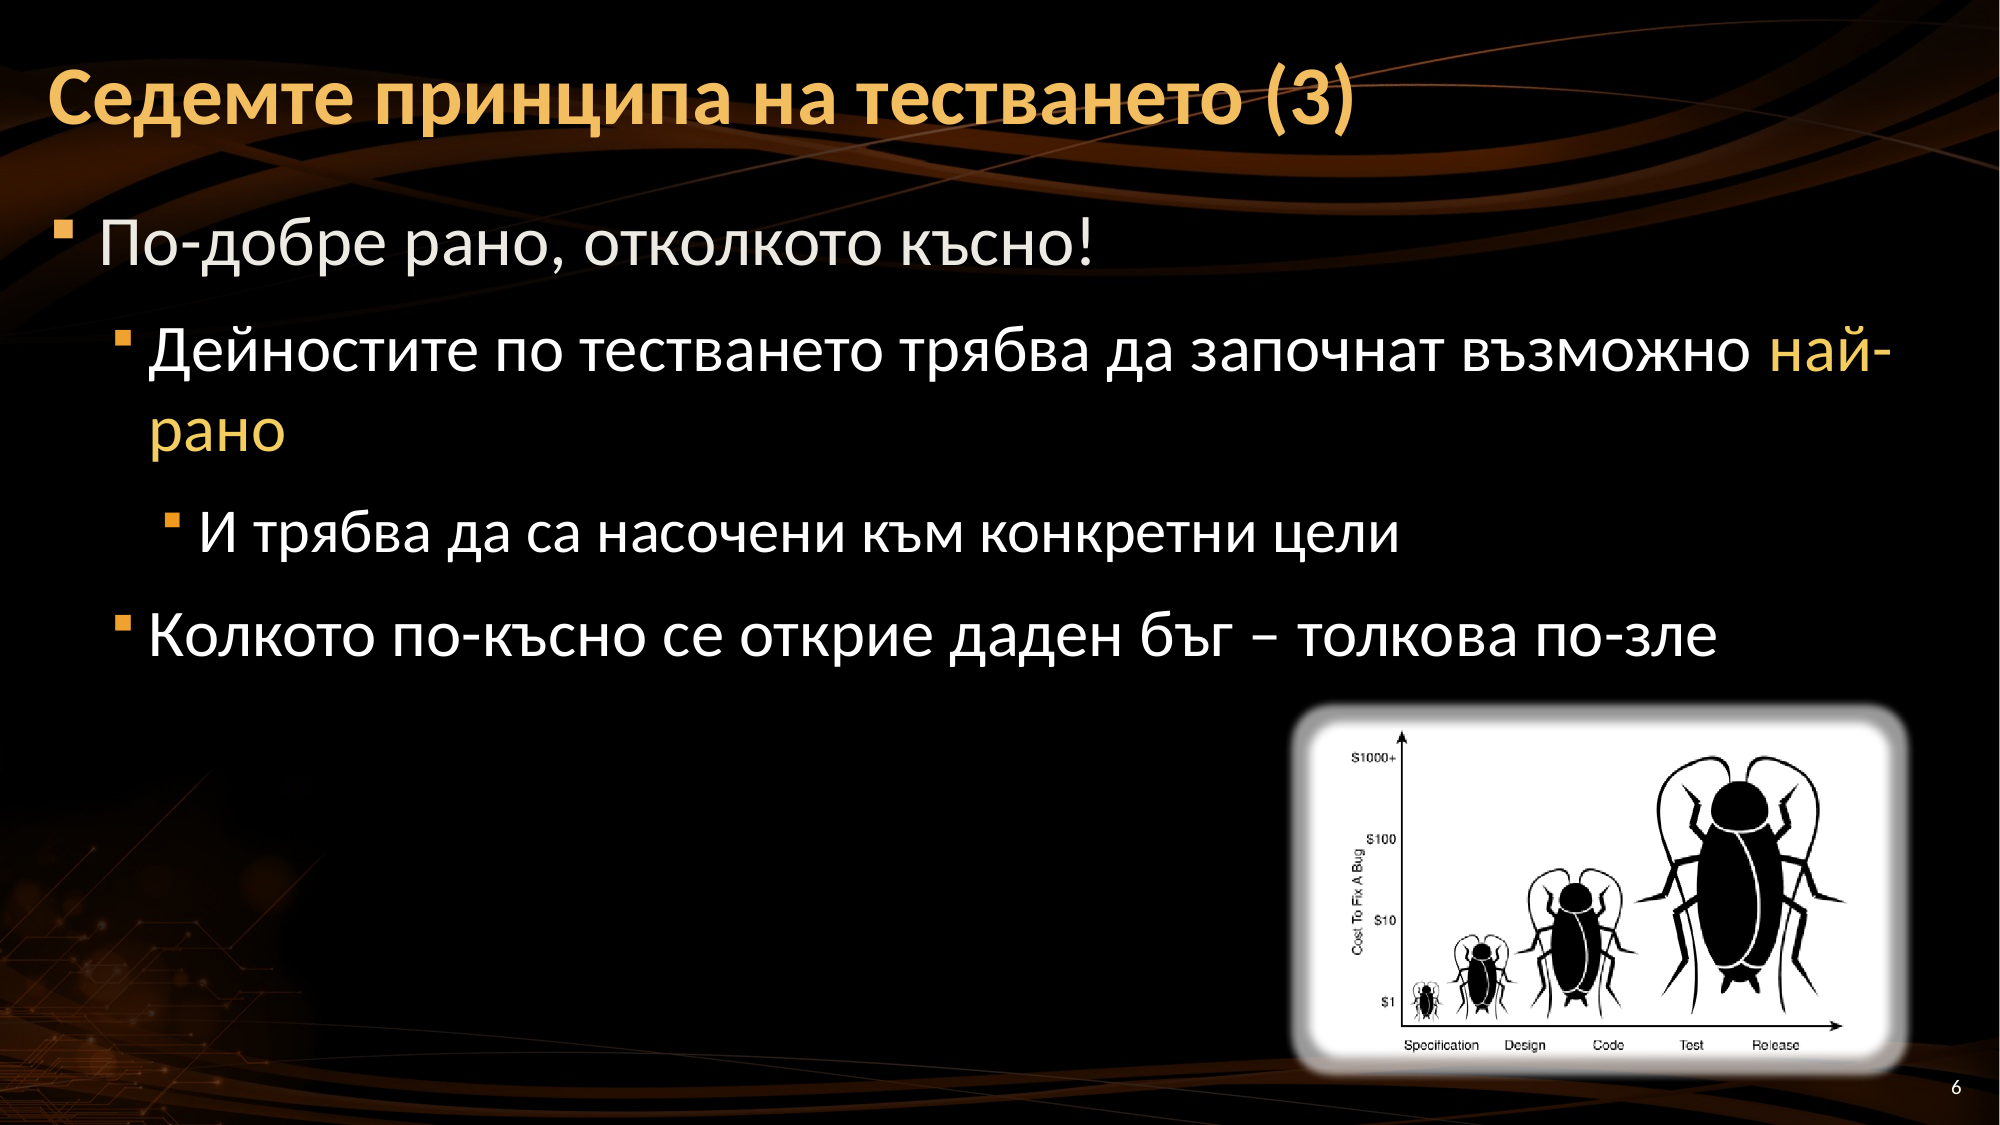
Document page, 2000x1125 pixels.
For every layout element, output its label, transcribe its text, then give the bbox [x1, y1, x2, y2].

title Седемте принципа на тестването (3) [30, 6, 1968, 189]
slide_number 6 [1897, 1070, 1968, 1103]
picture [0, 0, 2000, 1125]
list По-добре рано, отколкото късно! Дейностите по тестването трябва да започнат възможно най-рано И трябва да са насочени към конкретни цели Колкото по-късно се открие даден бъг – толкова по-зле [31, 188, 1968, 1103]
